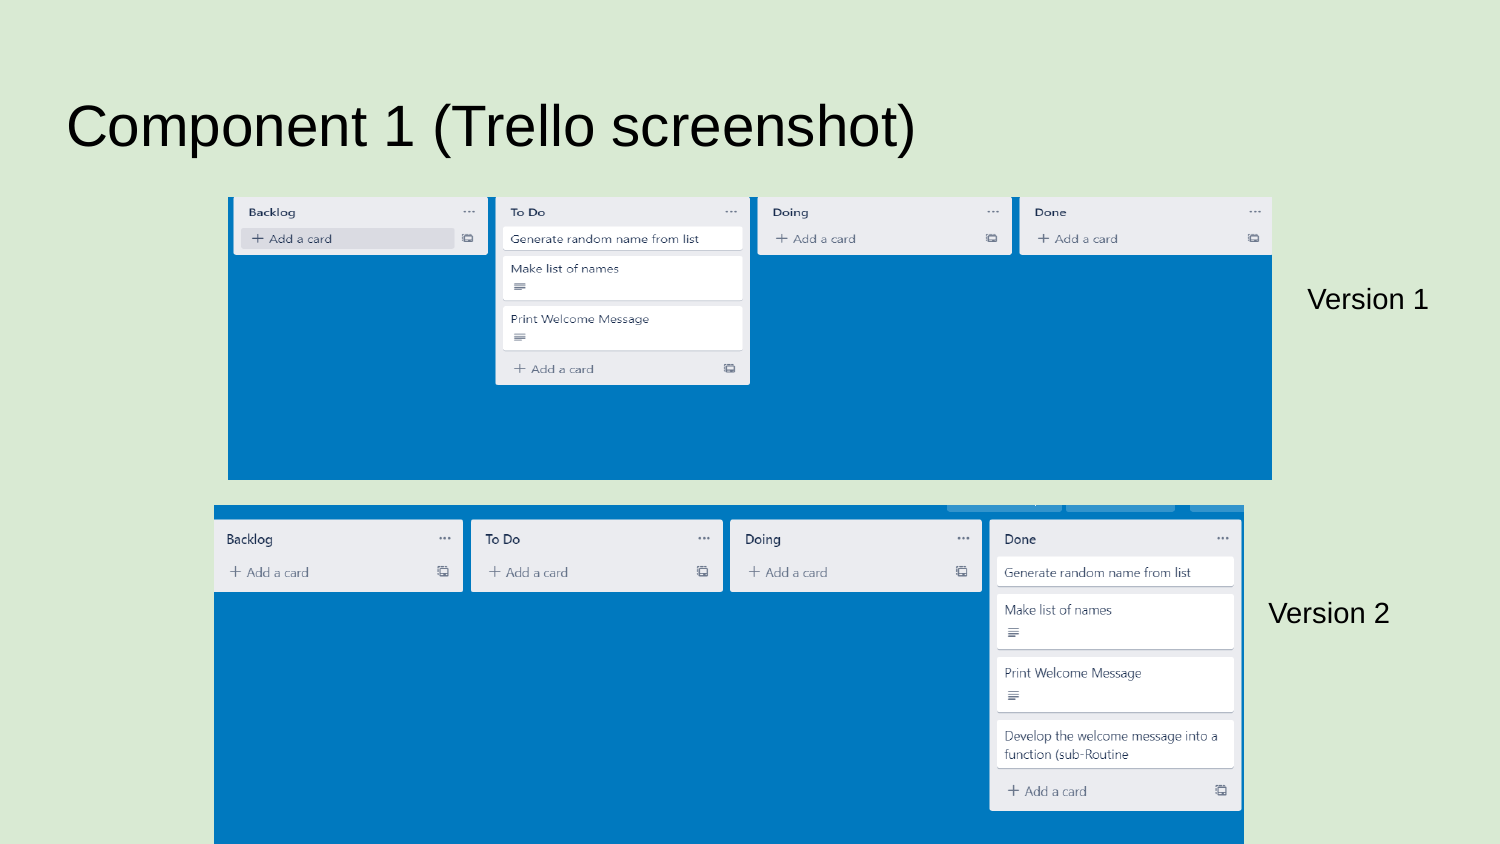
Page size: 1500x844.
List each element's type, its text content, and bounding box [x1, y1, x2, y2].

title Component 1 (Trello screenshot) [51, 72, 1449, 167]
text_box Version 2 [1253, 586, 1487, 637]
picture [214, 505, 1245, 844]
text_box Version 1 [1292, 273, 1474, 323]
picture [227, 196, 1273, 480]
